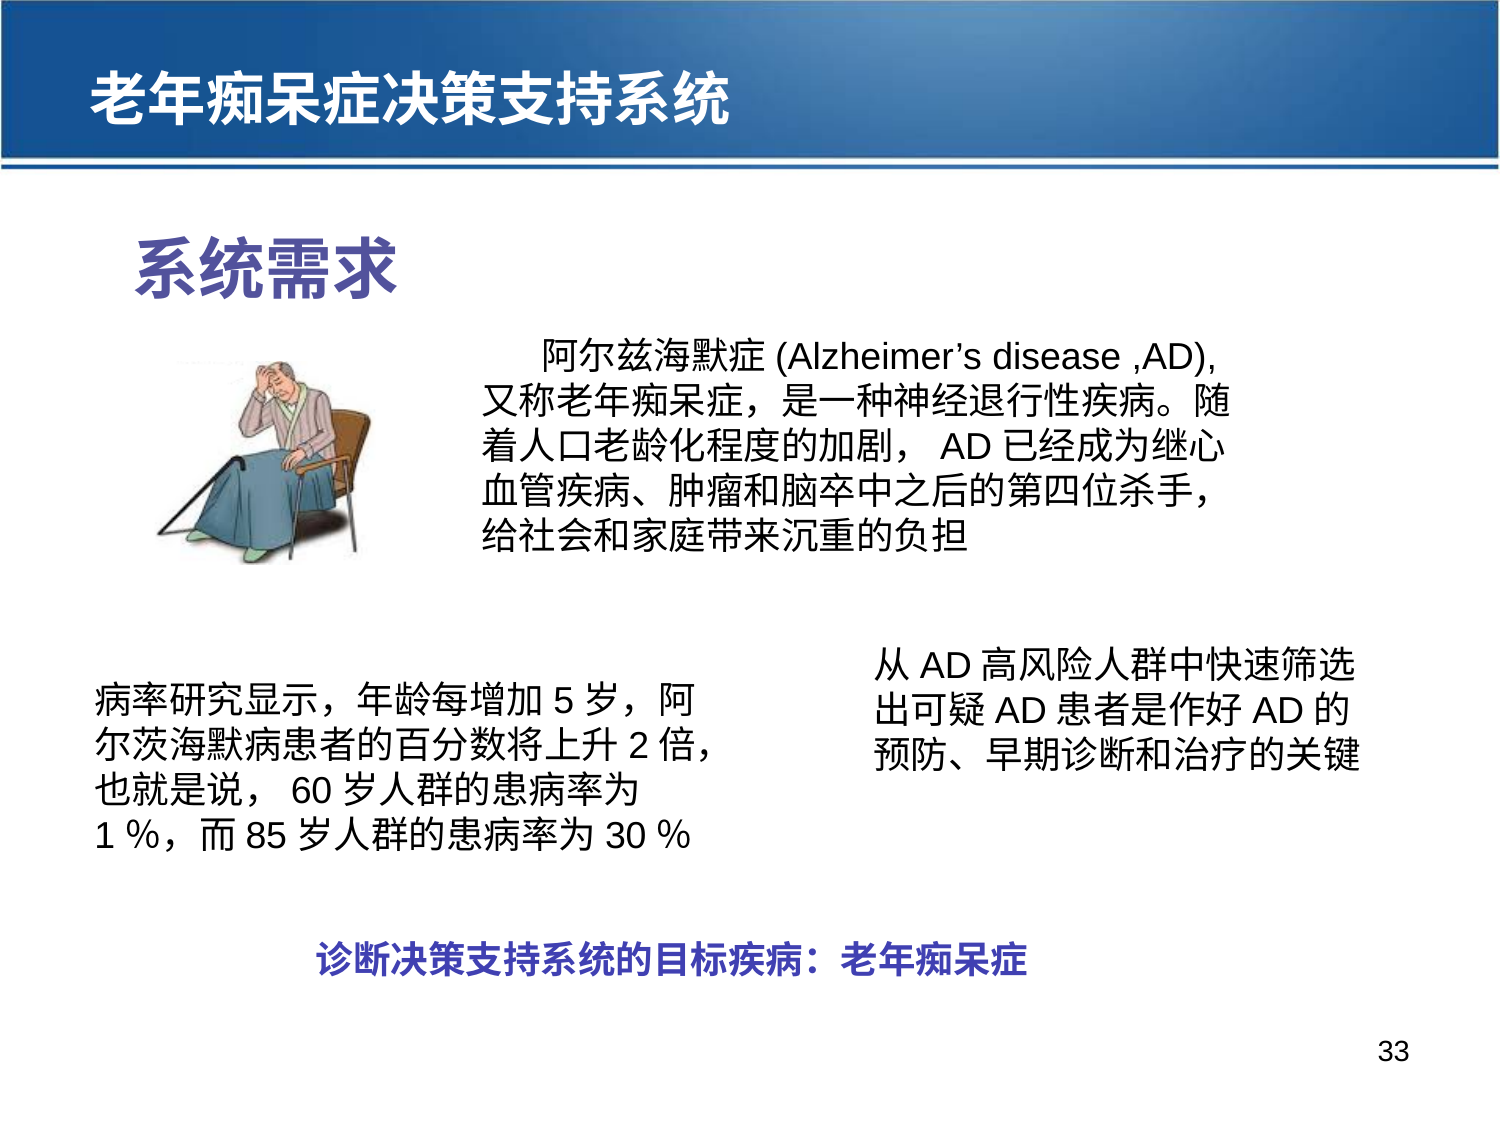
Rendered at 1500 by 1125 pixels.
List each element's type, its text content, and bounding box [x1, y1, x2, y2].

text_box 诊断决策支持系统的目标疾病：老年痴呆症 [301, 928, 1081, 989]
text_box 阿尔兹海默症(Alzheimer’s disease ,AD),又称老年痴呆症，是一种神经退行性疾病。随着人口老龄化程度的加剧，AD已经成为继心血管疾病、肿瘤和脑卒中之后的第四位杀手，给社会和家庭带来沉重的负担 [466, 325, 1258, 565]
slide_number 33 [1074, 1024, 1426, 1103]
text_box 从AD高风险人群中快速筛选出可疑AD患者是作好AD的预防、早期诊断和治疗的关键 [858, 633, 1384, 784]
text_box 老年痴呆症决策支持系统 [74, 54, 1425, 151]
text_box 病率研究显示，年龄每增加5岁，阿尔茨海默病患者的百分数将上升2倍，也就是说，60岁人群的患病率为1％，而85岁人群的患病率为30％ [79, 668, 718, 864]
picture [0, 0, 1500, 1125]
text_box 系统需求 [76, 219, 455, 315]
